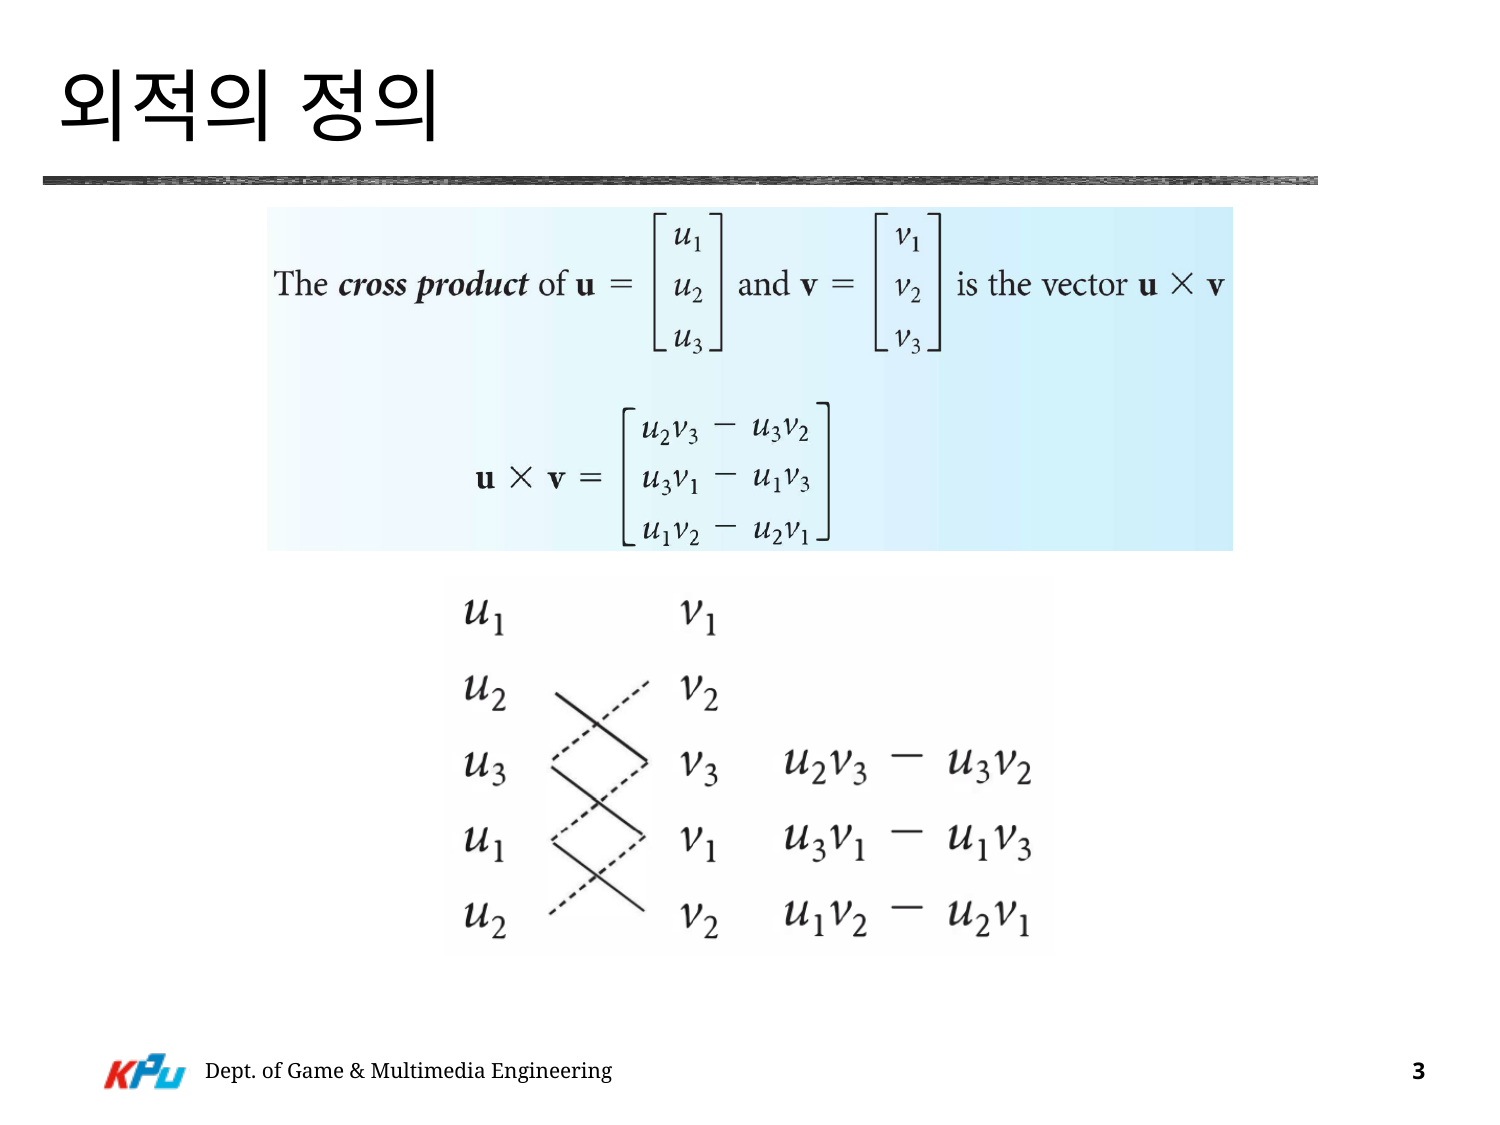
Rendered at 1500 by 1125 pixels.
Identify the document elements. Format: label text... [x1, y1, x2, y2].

picture [92, 1030, 191, 1120]
picture [444, 576, 1055, 956]
title 외적의 정의 [42, 39, 1458, 182]
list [449, 581, 1053, 953]
footer Dept. of Game & Multimedia Engineering [190, 1042, 879, 1103]
picture [267, 207, 1233, 551]
slide_number 3 [1379, 1042, 1459, 1103]
